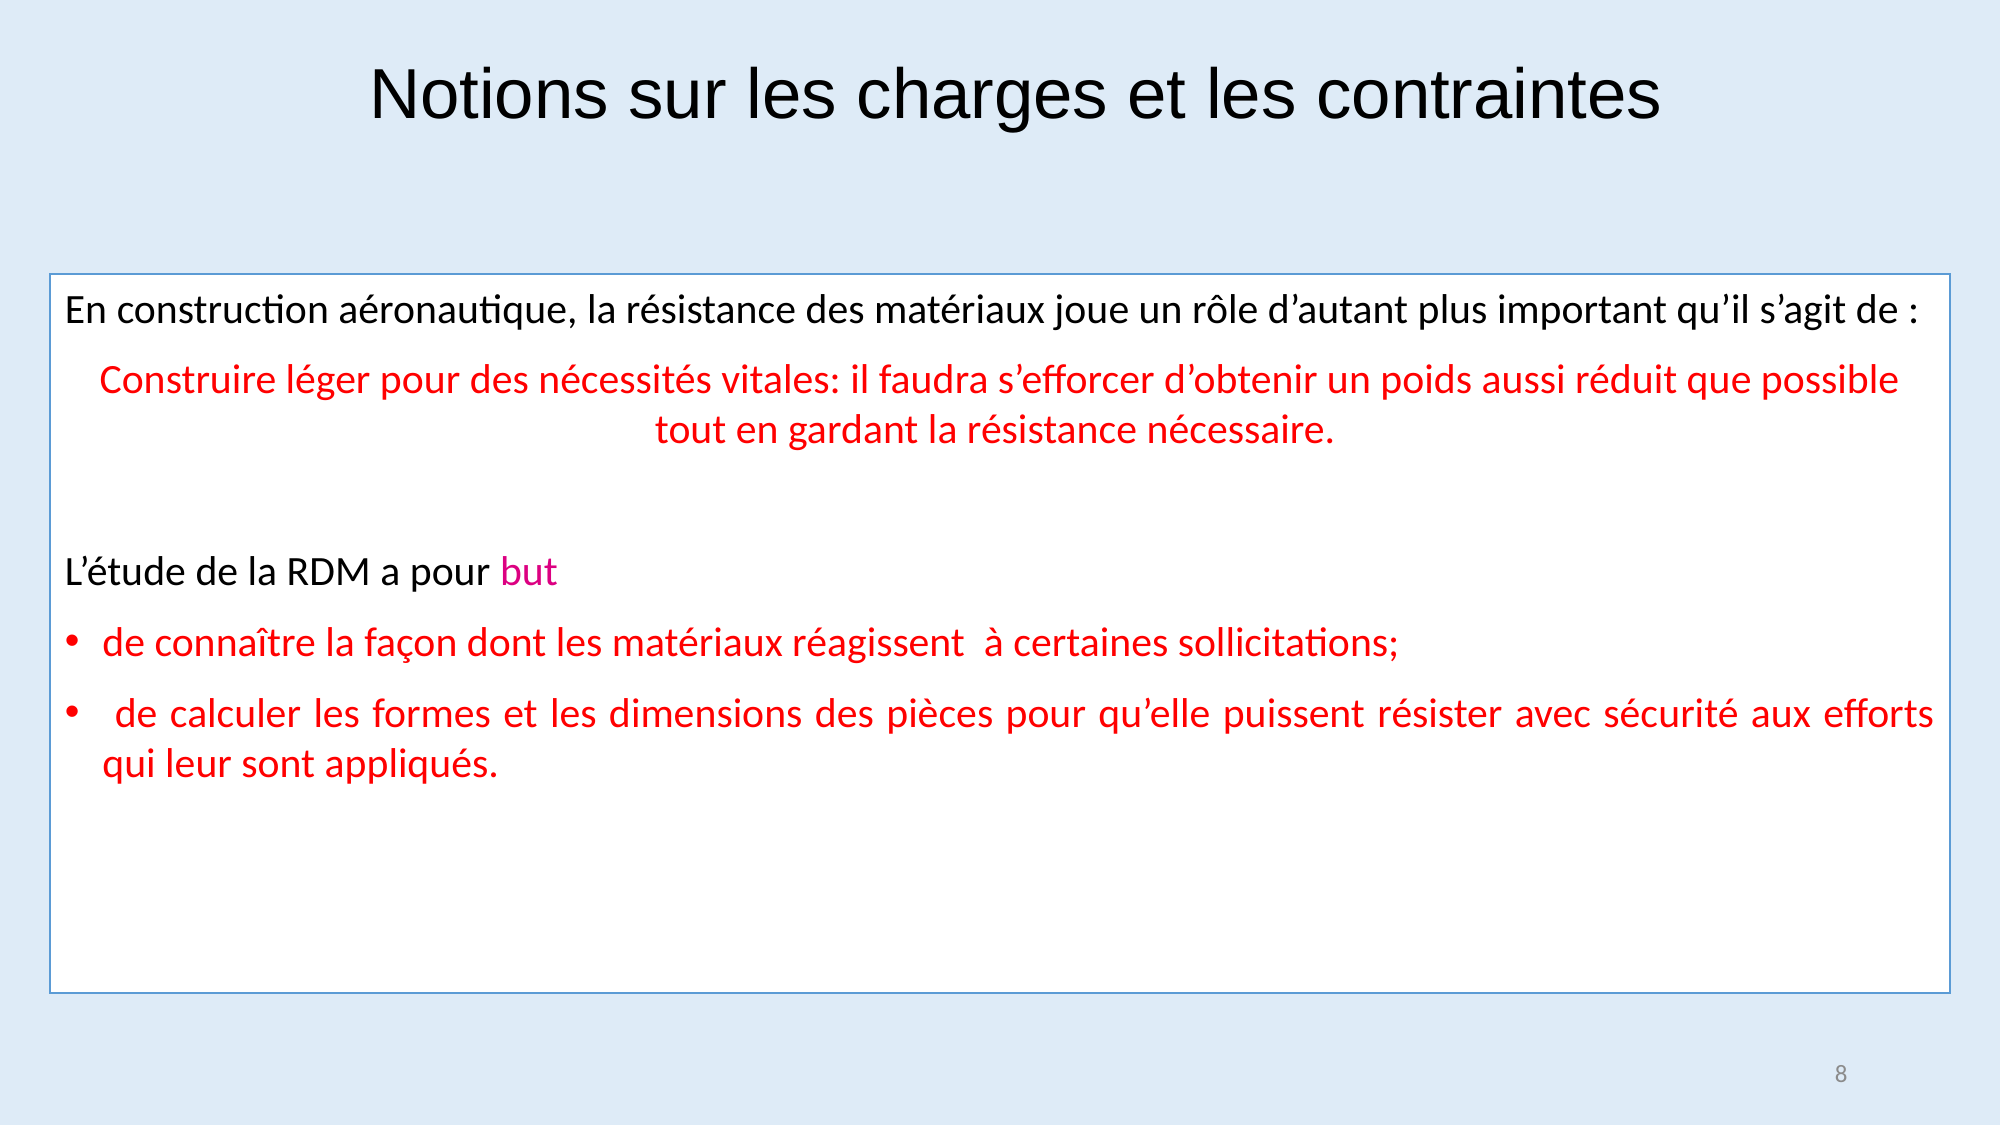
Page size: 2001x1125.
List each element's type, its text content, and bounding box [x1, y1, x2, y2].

list En construction aéronautique, la résistance des matériaux joue un rôle d’autant plus important qu’il s’agit de : Construire léger pour des nécessités vitales: il faudra s’efforcer d’obtenir un poids aussi réduit que possible tout en gardant la résistance nécessaire. L’étude de la RDM a pour but de connaître la façon dont les matériaux réagissent à certaines sollicitations; de calculer les formes et les dimensions des pièces pour qu’elle puissent résister avec sécurité aux efforts qui leur sont appliqués. [49, 273, 1951, 994]
slide_number 8 [1412, 1042, 1863, 1103]
title Notions sur les charges et les contraintes [153, 48, 1879, 144]
